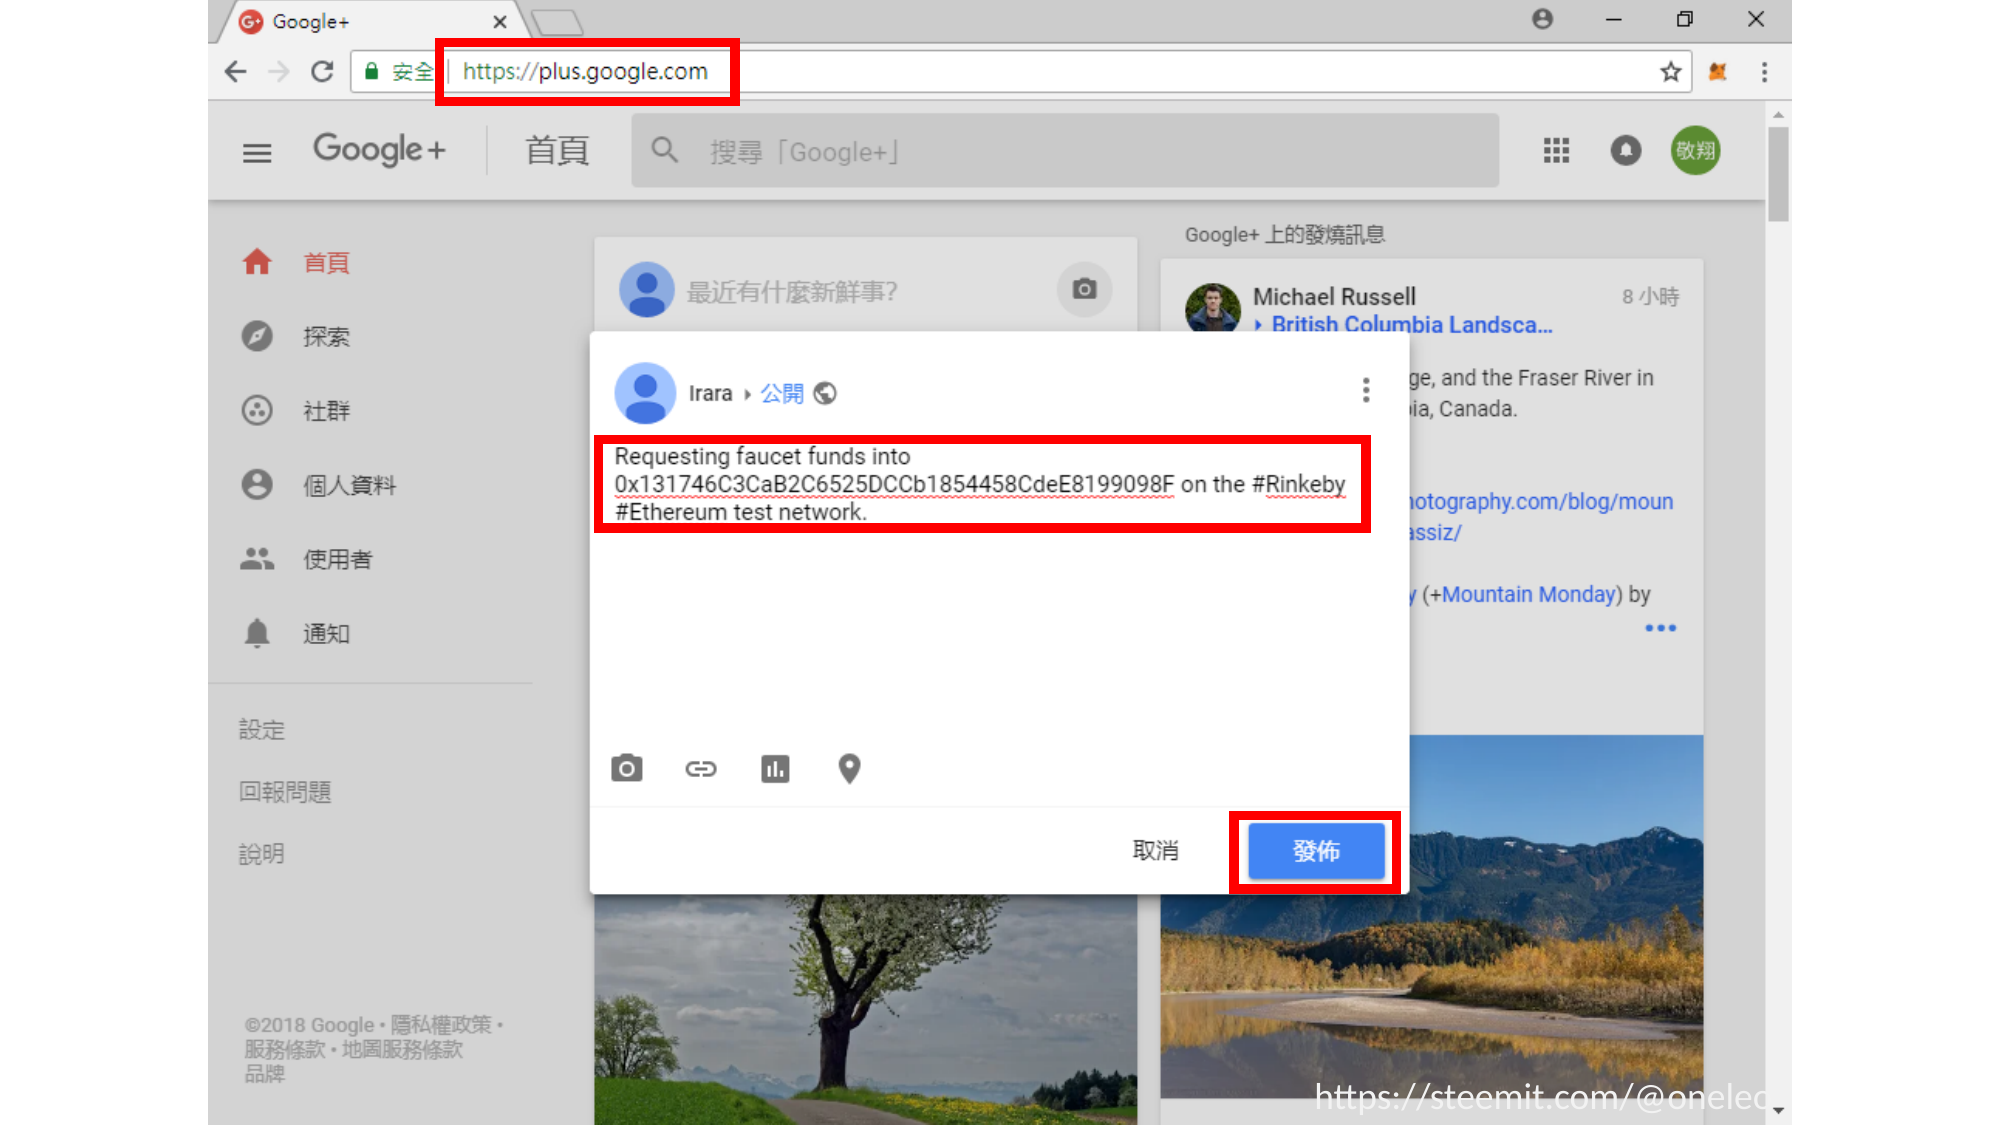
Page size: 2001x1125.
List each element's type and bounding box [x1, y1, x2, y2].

picture [208, 0, 1792, 1125]
